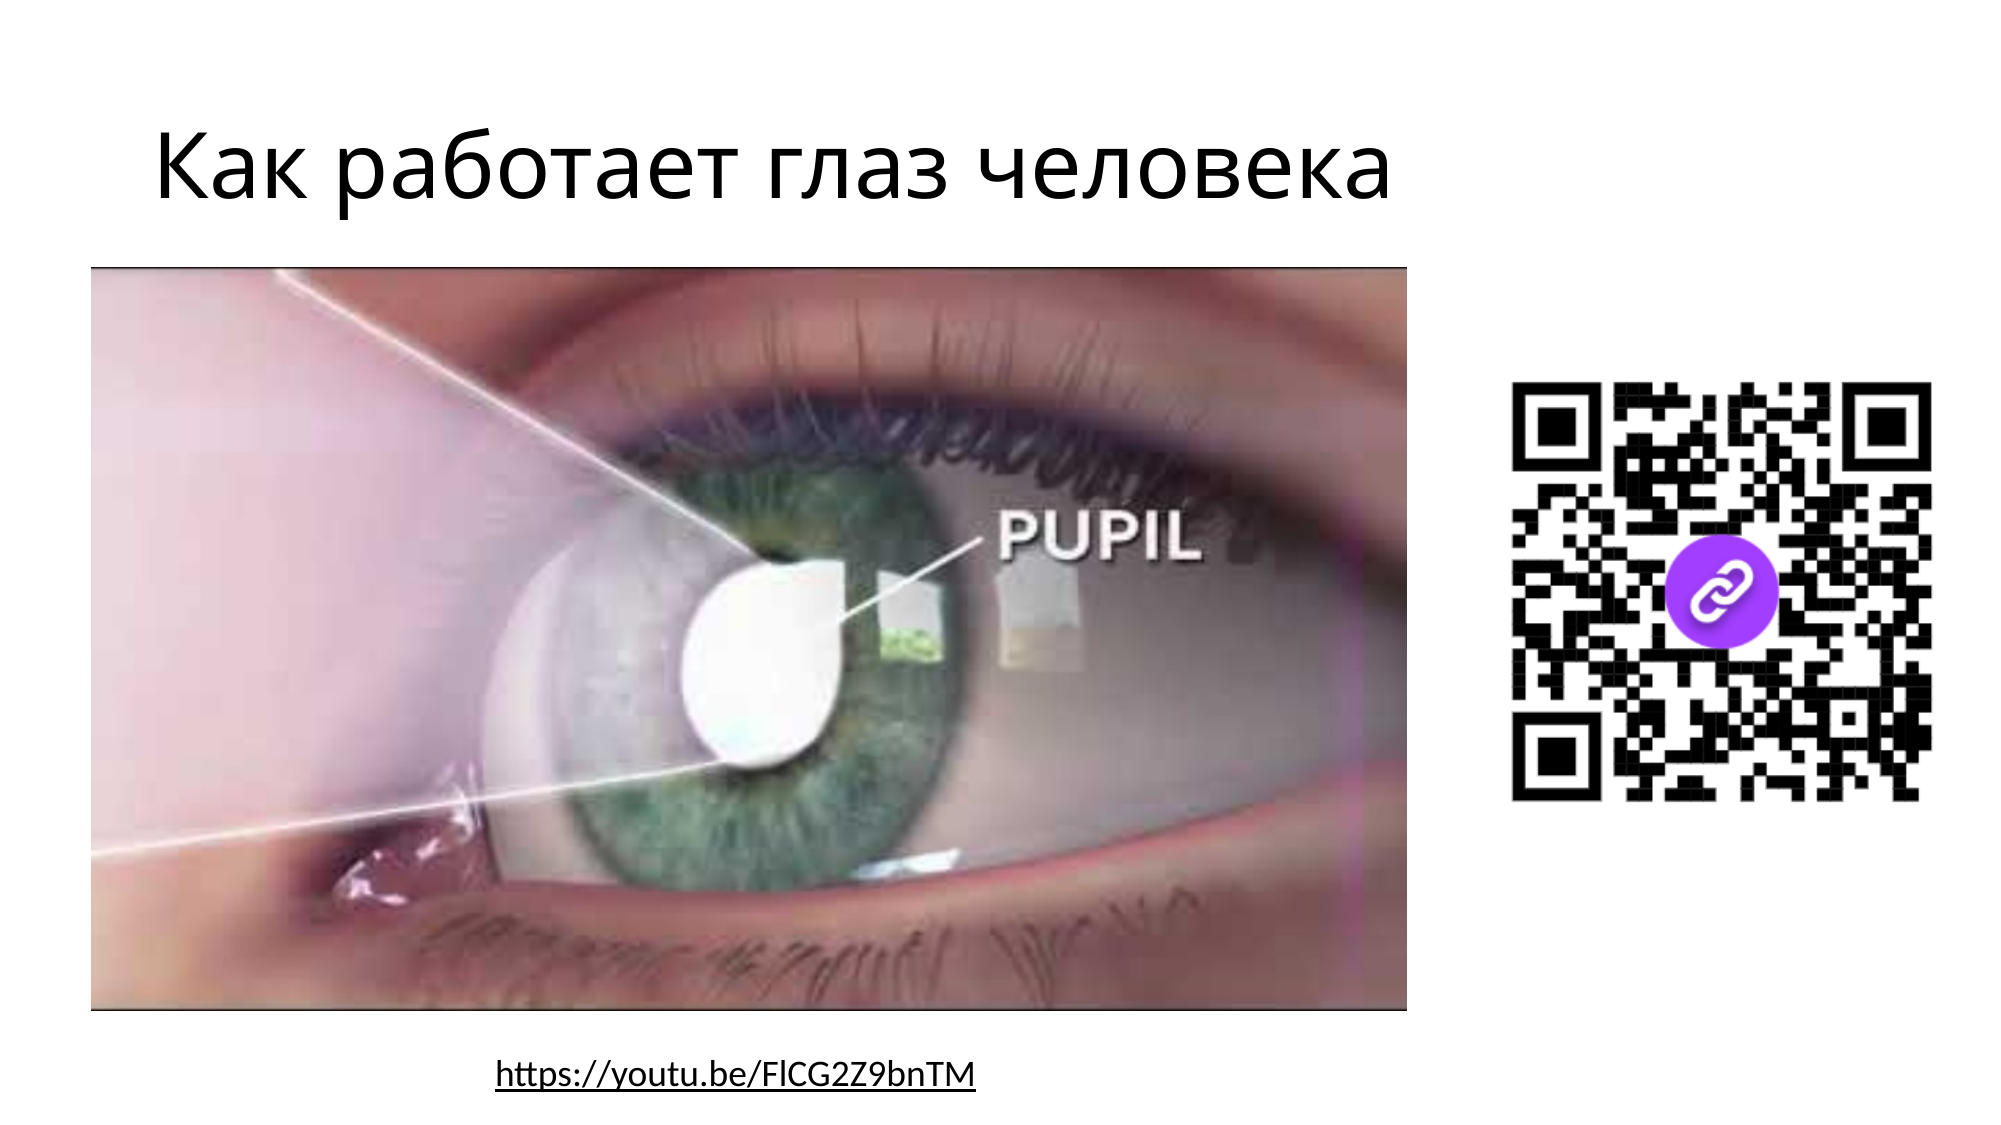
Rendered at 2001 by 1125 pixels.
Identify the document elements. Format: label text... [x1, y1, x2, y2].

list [90, 267, 1408, 1012]
picture [1507, 373, 1941, 810]
text_box https://youtu.be/FlCG2Z9bnTM [480, 1041, 1481, 1102]
title Как работает глаз человека [137, 59, 1863, 278]
